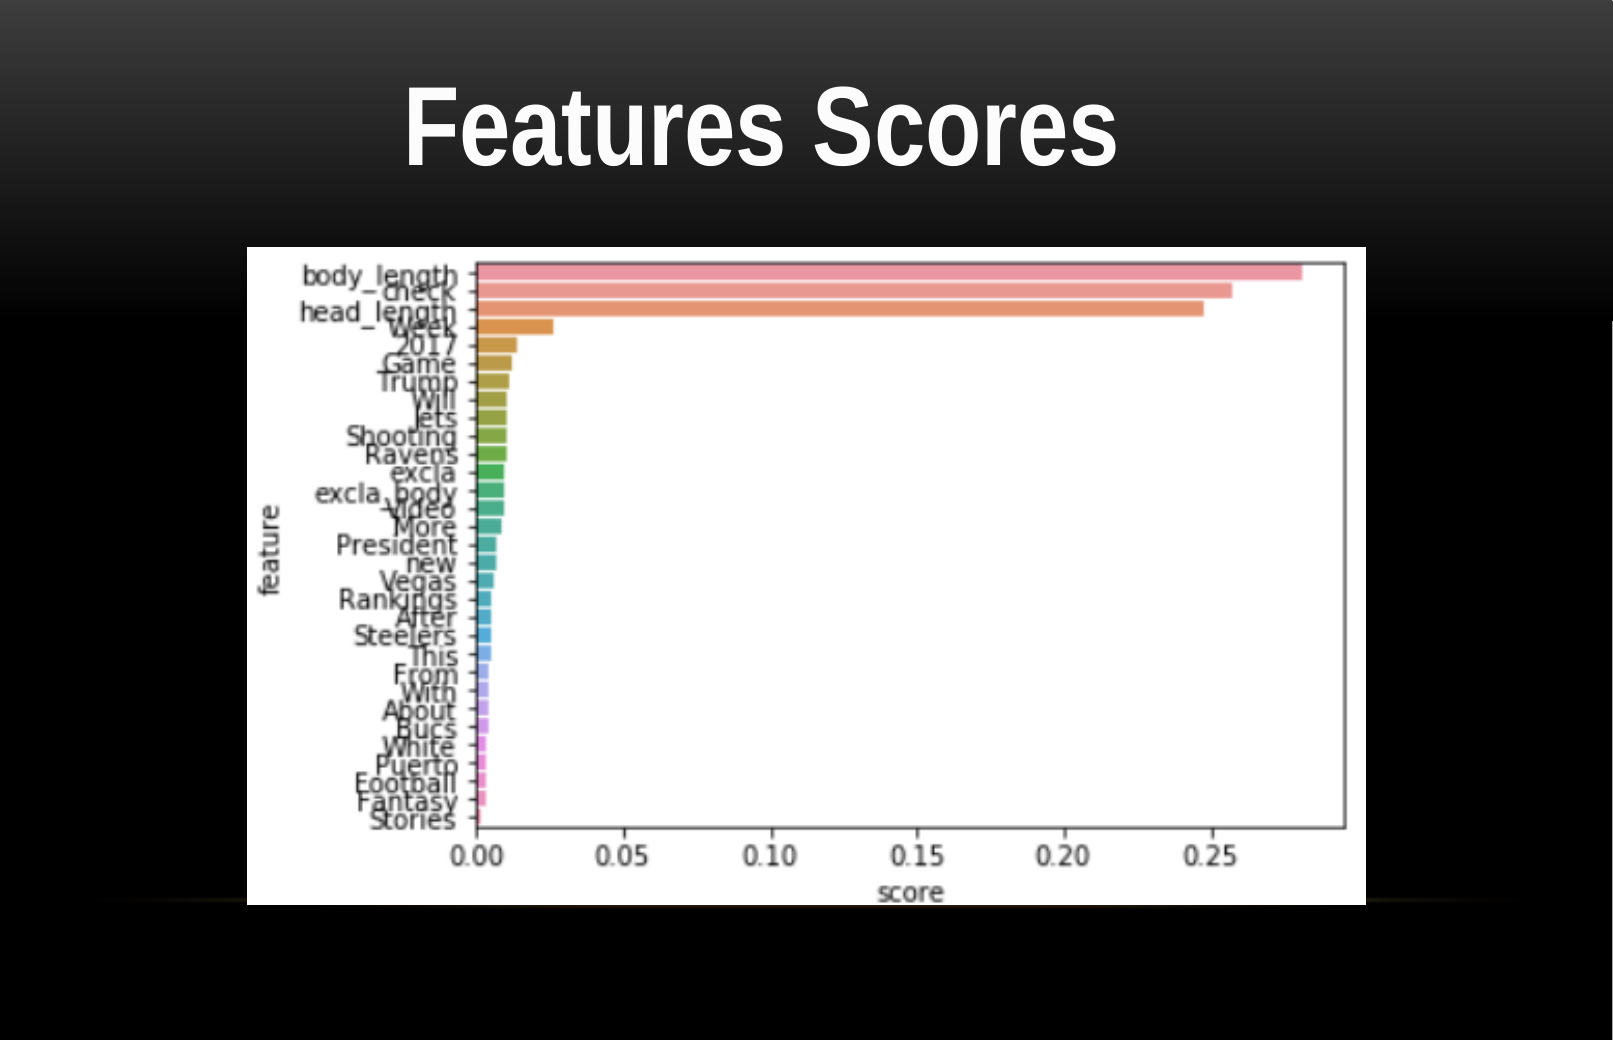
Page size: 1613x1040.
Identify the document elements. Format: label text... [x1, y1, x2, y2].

text_box Features Scores [387, 45, 1136, 196]
picture [0, 0, 1613, 1040]
